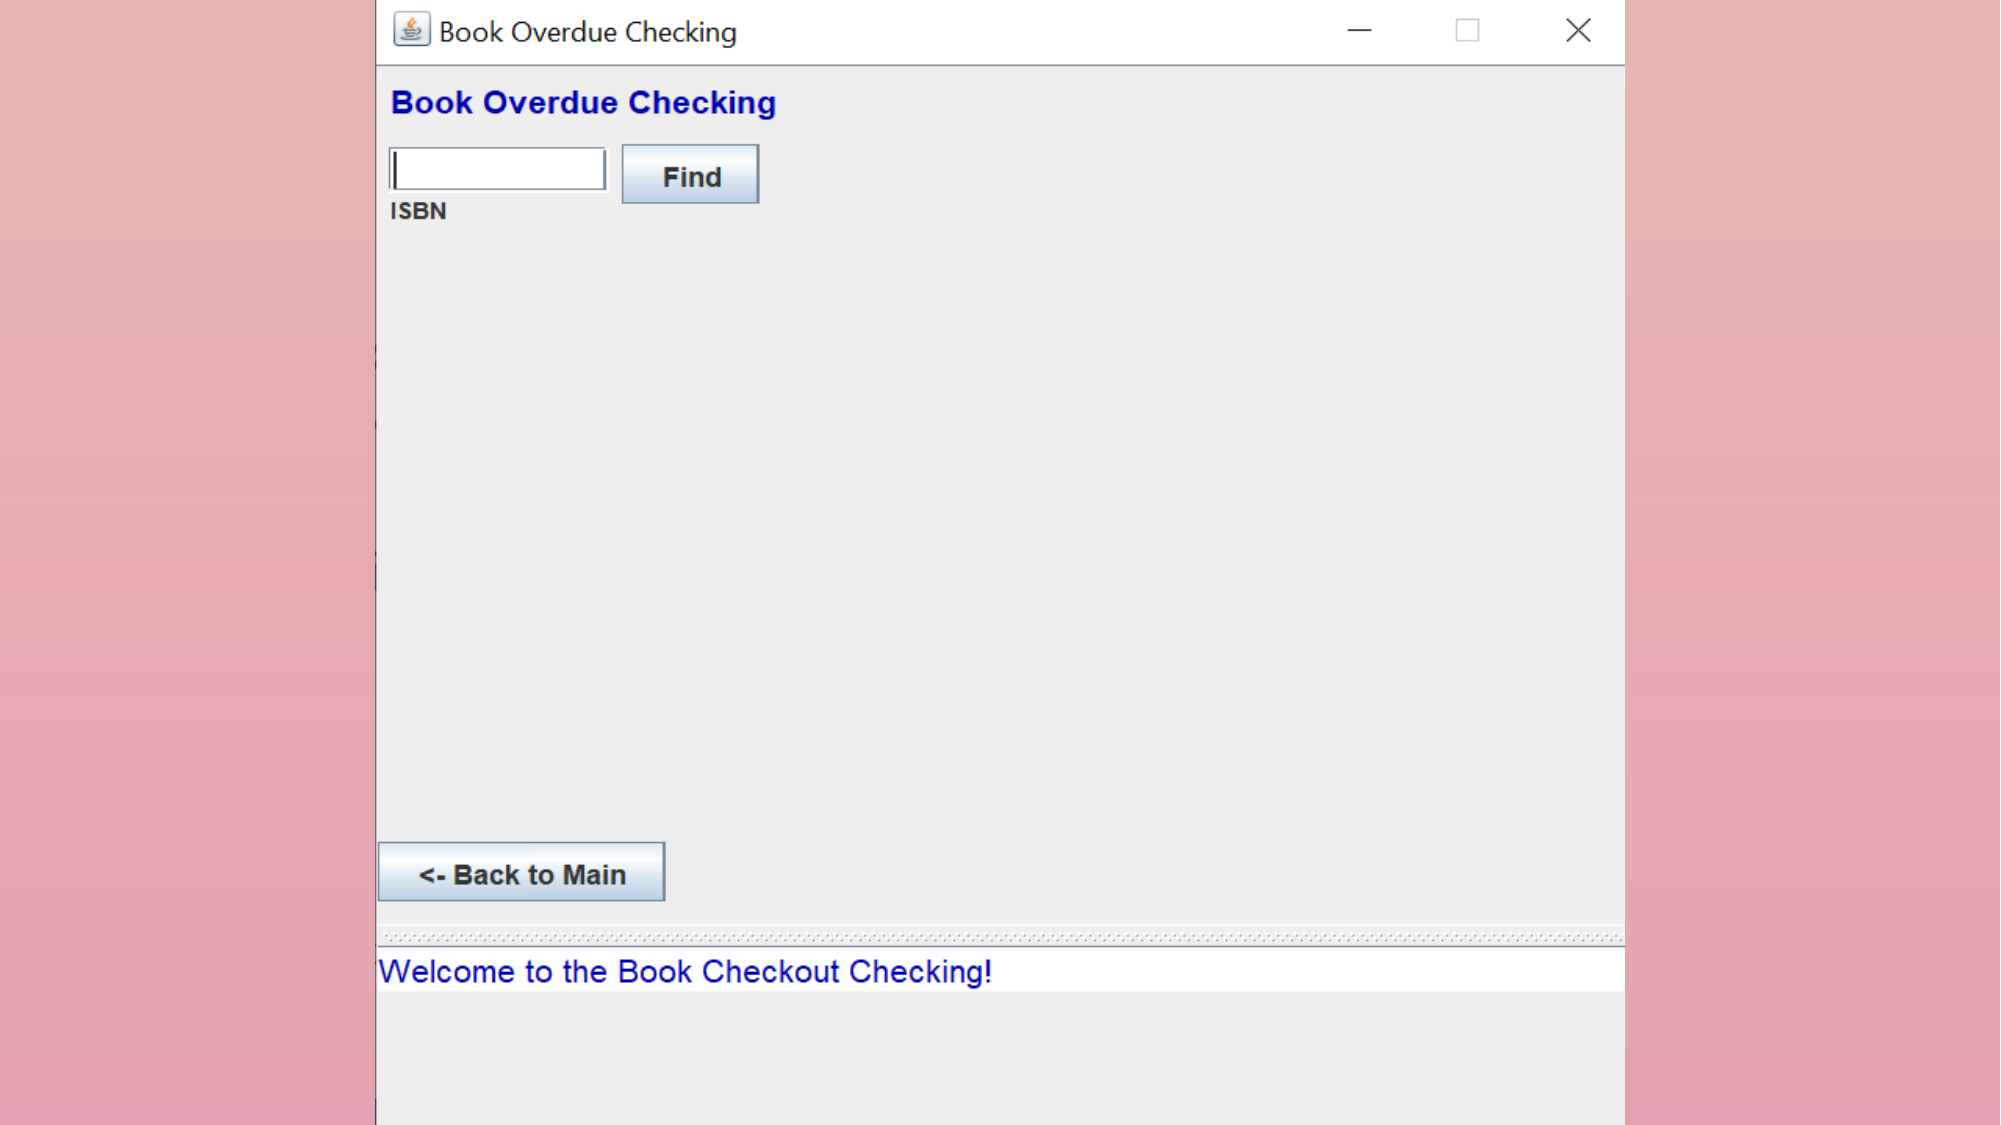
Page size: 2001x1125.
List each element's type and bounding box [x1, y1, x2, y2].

text_box [0, 0, 375, 1125]
picture [375, 0, 1625, 1125]
text_box [1625, 0, 2000, 1125]
